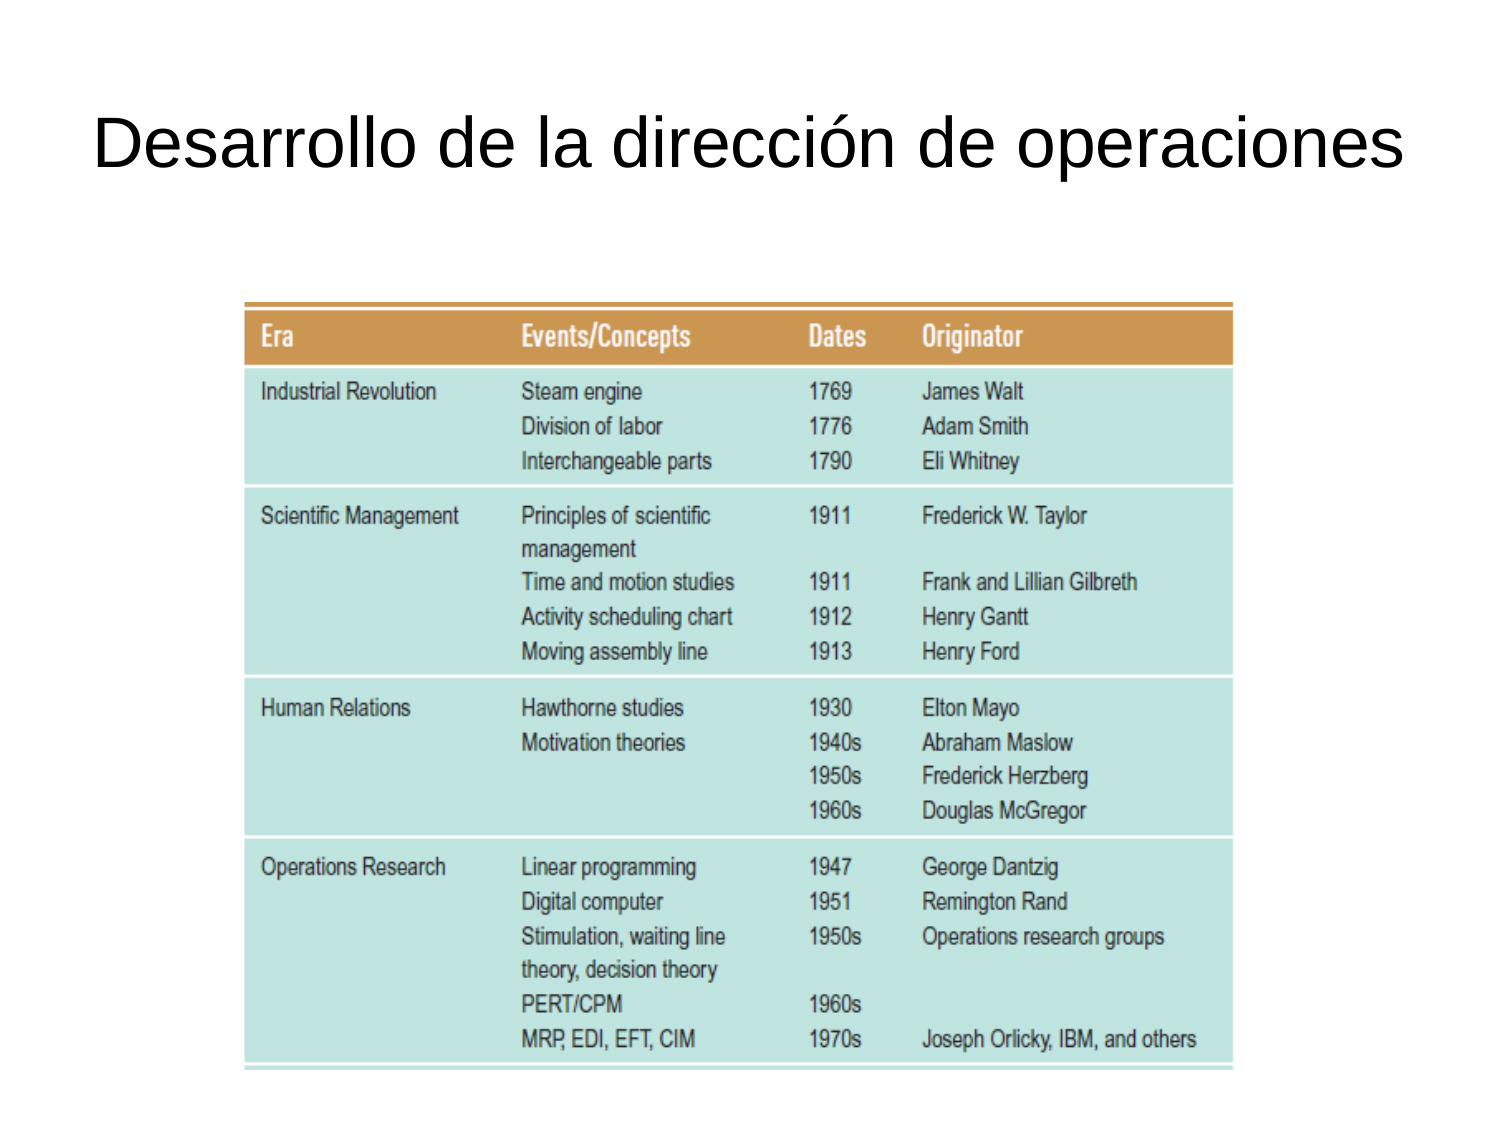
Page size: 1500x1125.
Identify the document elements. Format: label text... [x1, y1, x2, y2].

title Desarrollo de la dirección de operaciones [75, 45, 1425, 233]
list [241, 302, 1247, 1070]
